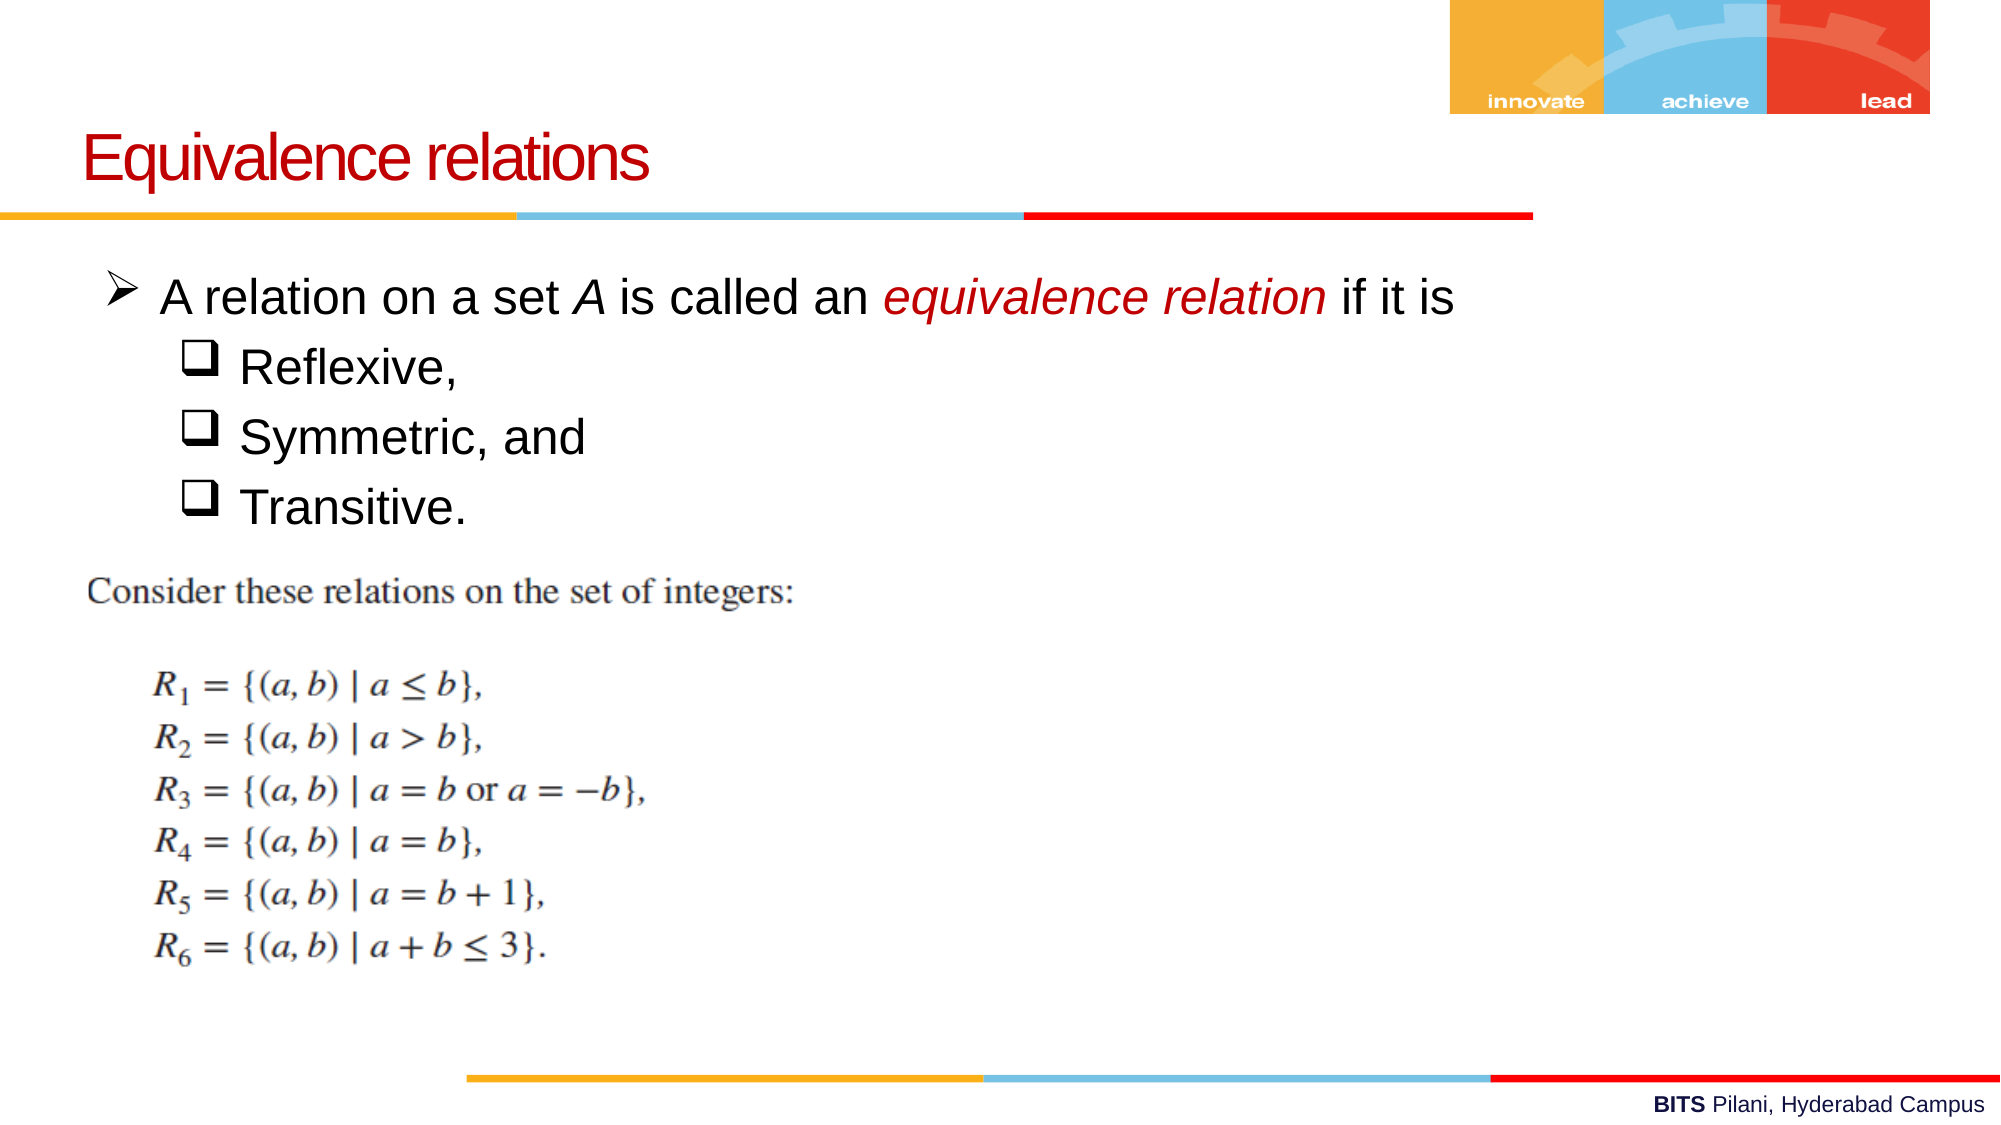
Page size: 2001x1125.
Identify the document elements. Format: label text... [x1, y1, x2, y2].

text_box A relation on a set A is called an equivalence relation if it is Reflexive, Symmetric, and Transitive. [88, 256, 1642, 642]
list Equivalence relations [66, 24, 1450, 213]
picture [1449, 0, 1930, 114]
picture [88, 562, 836, 984]
